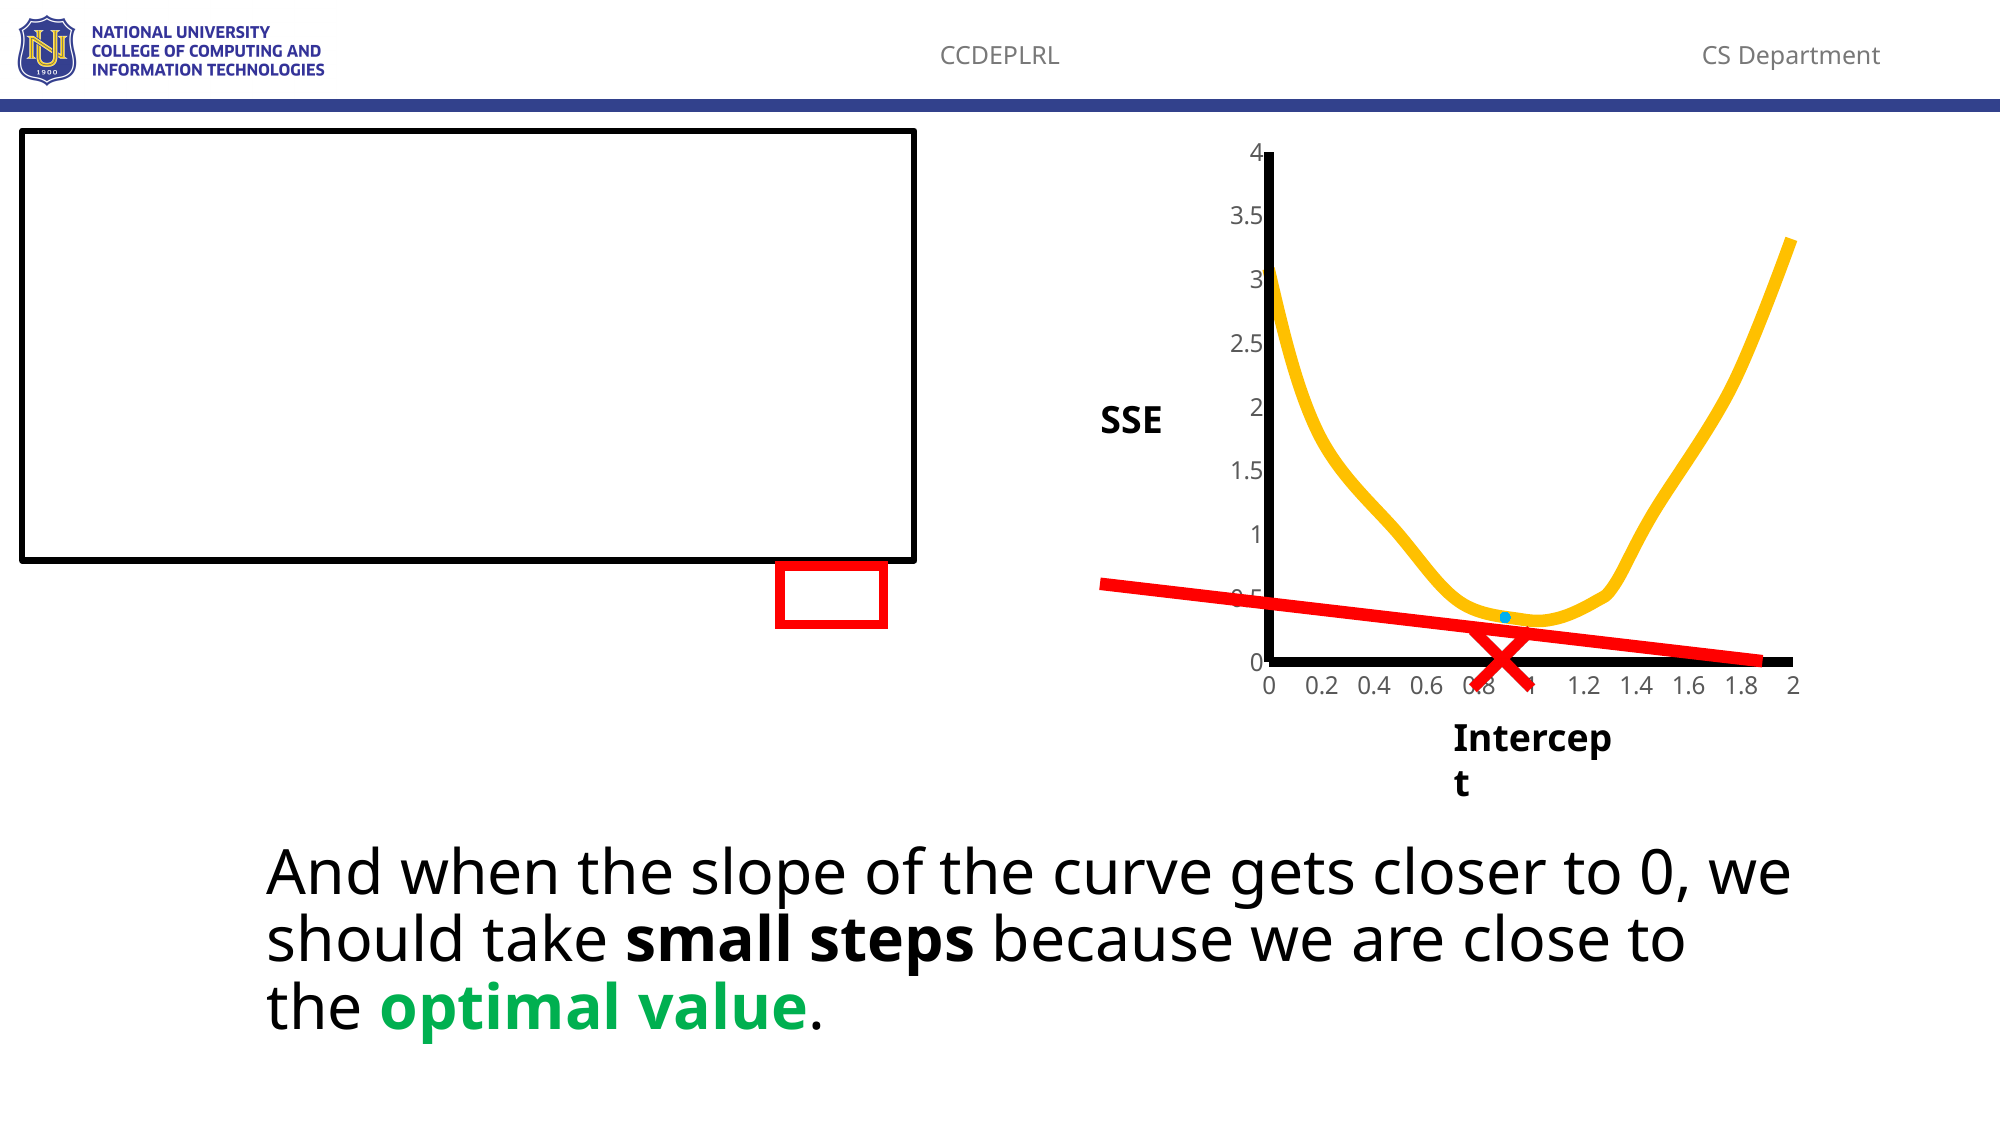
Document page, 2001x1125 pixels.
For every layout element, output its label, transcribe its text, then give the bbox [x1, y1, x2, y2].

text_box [1099, 583, 1763, 662]
text_box SSE [1085, 388, 1229, 449]
text_box And when the slope of the curve gets closer to 0, we should take small steps because we are close to the optimal value. [251, 833, 1815, 1060]
chart [1229, 662, 1457, 704]
text_box Intercept [1438, 706, 1642, 812]
chart [1229, 133, 1801, 704]
picture [1457, 662, 1547, 704]
text_box [778, 564, 885, 626]
picture [0, 0, 337, 99]
